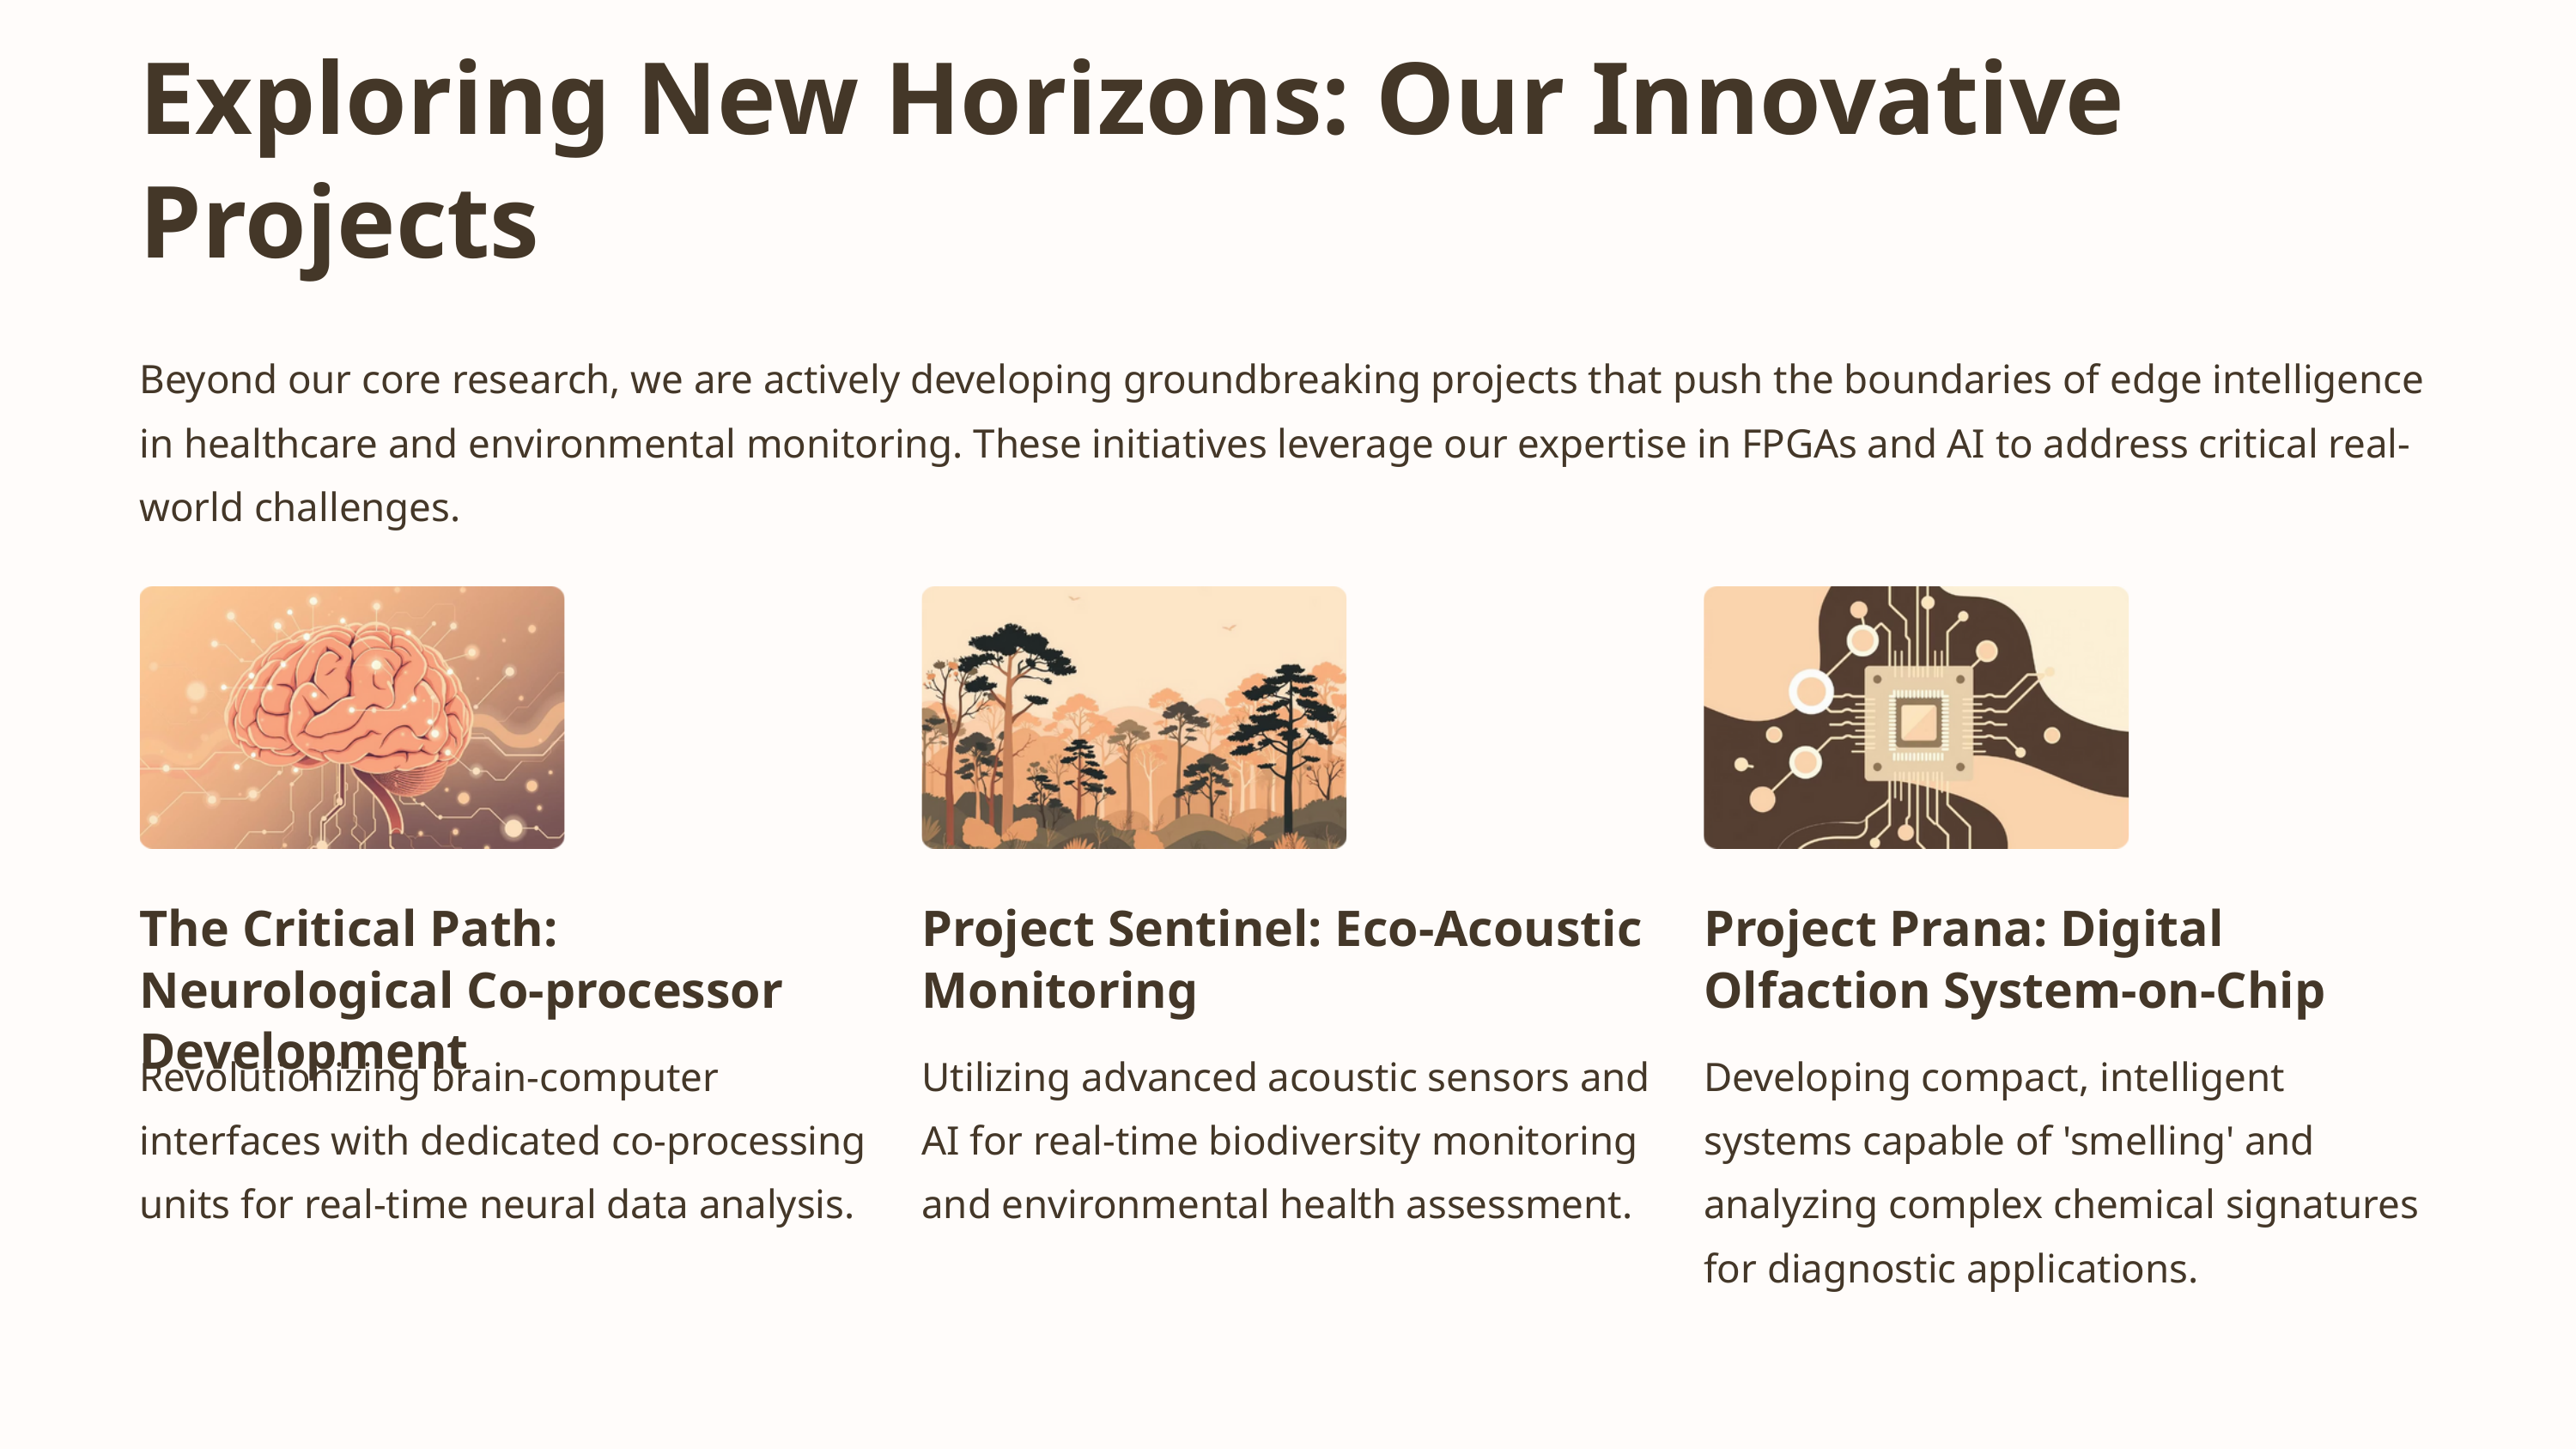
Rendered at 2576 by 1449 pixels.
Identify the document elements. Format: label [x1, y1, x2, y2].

text_box [1704, 586, 2129, 850]
text_box [921, 586, 1347, 850]
text_box [139, 586, 565, 850]
text_box [0, 0, 2576, 1449]
